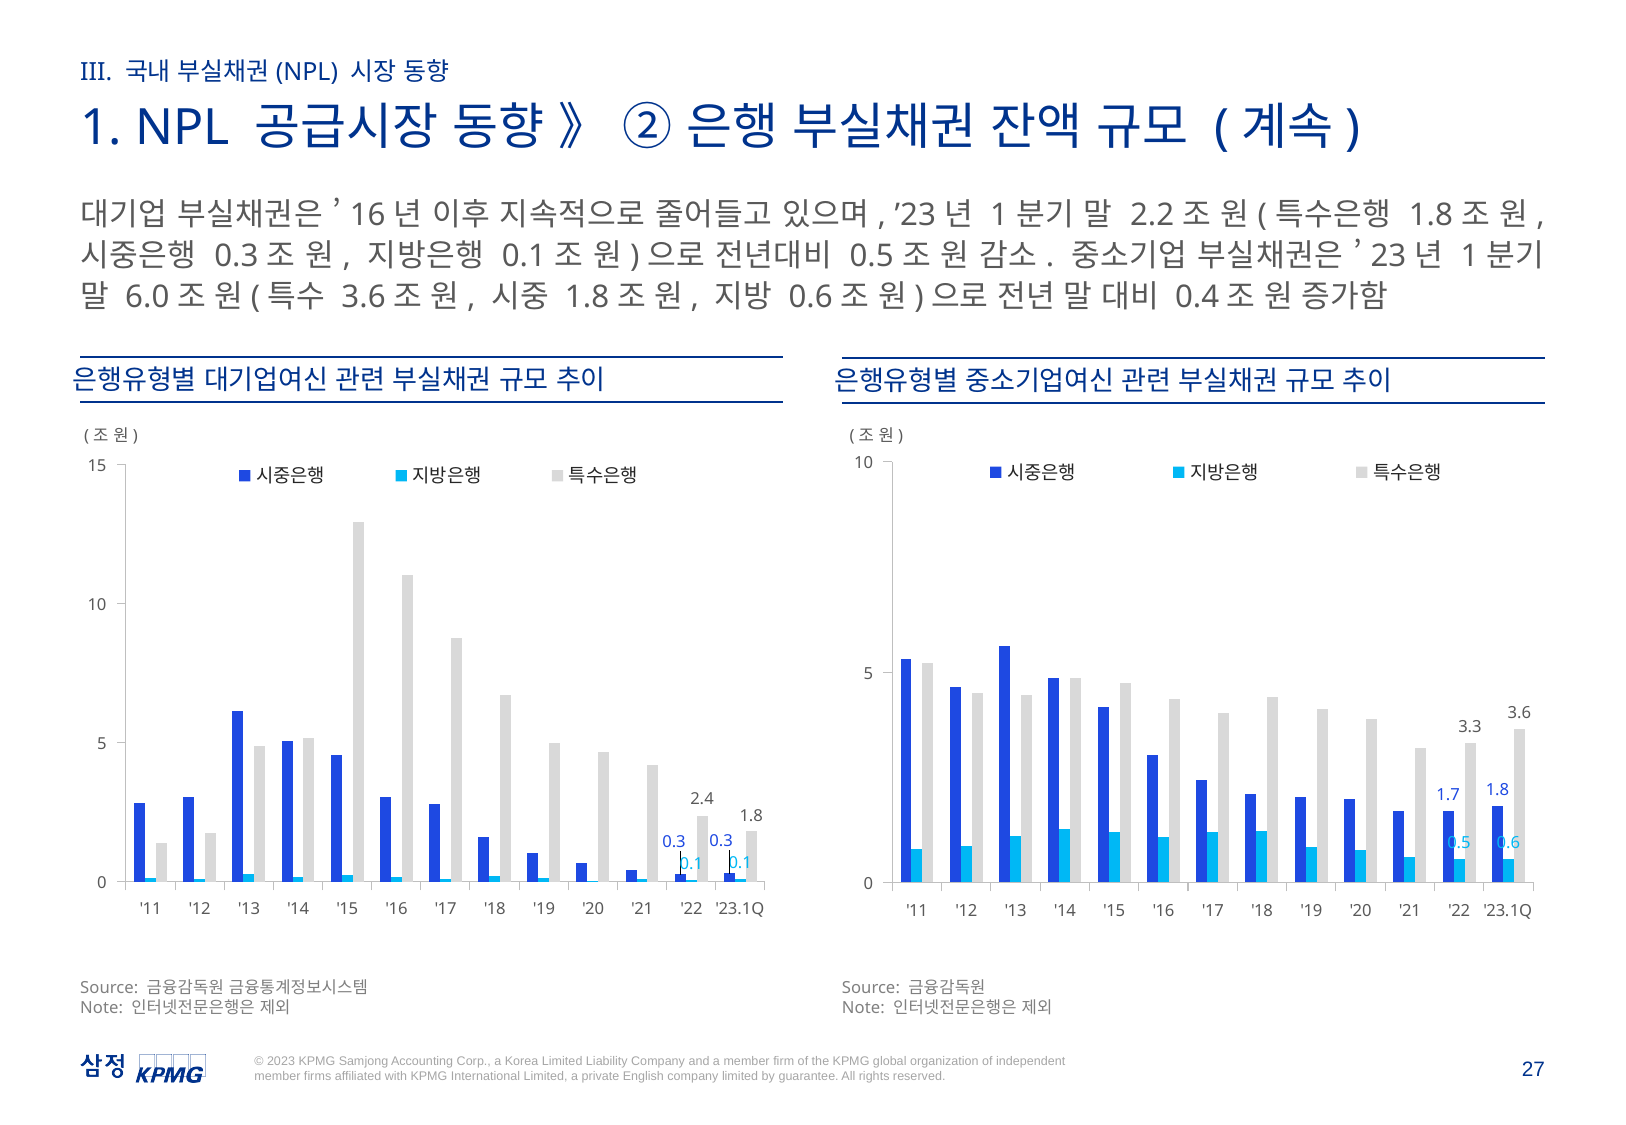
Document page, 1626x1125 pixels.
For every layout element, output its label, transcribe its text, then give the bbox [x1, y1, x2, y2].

chart [65, 452, 784, 927]
list 대기업 부실채권은 ’16년 이후 지속적으로 줄어들고 있으며, ’23년 1분기 말 2.2조 원(특수은행 1.8조 원, 시중은행 0.3조 원, 지방은행 0.1조 원)으로 전년대비 0.5조 원 감소. 중소기업 부실채권은 ’23년 1분기 말 6.0조 원(특수 3.6조 원, 시중 1.8조 원, 지방 0.6조 원)으로 전년 말 대비 0.4조 원 증가함 [80, 190, 1545, 333]
list 1. NPL 공급시장 동향 》 ② 은행 부실채권 잔액 규모 (계속) [80, 101, 1545, 155]
text_box (조 원) [84, 424, 138, 445]
text_box (조 원) [849, 424, 904, 444]
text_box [79, 356, 784, 403]
picture [80, 1054, 206, 1083]
chart [829, 446, 1545, 951]
list III. 국내 부실채권(NPL) 시장 동향 [80, 54, 1545, 85]
text_box Source: 금융감독원 Note: 인터넷전문은행은 제외 [841, 959, 1545, 1018]
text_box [841, 357, 1545, 404]
text_box Source: 금융감독원 금융통계정보시스템 Note: 인터넷전문은행은 제외 [80, 959, 783, 1018]
